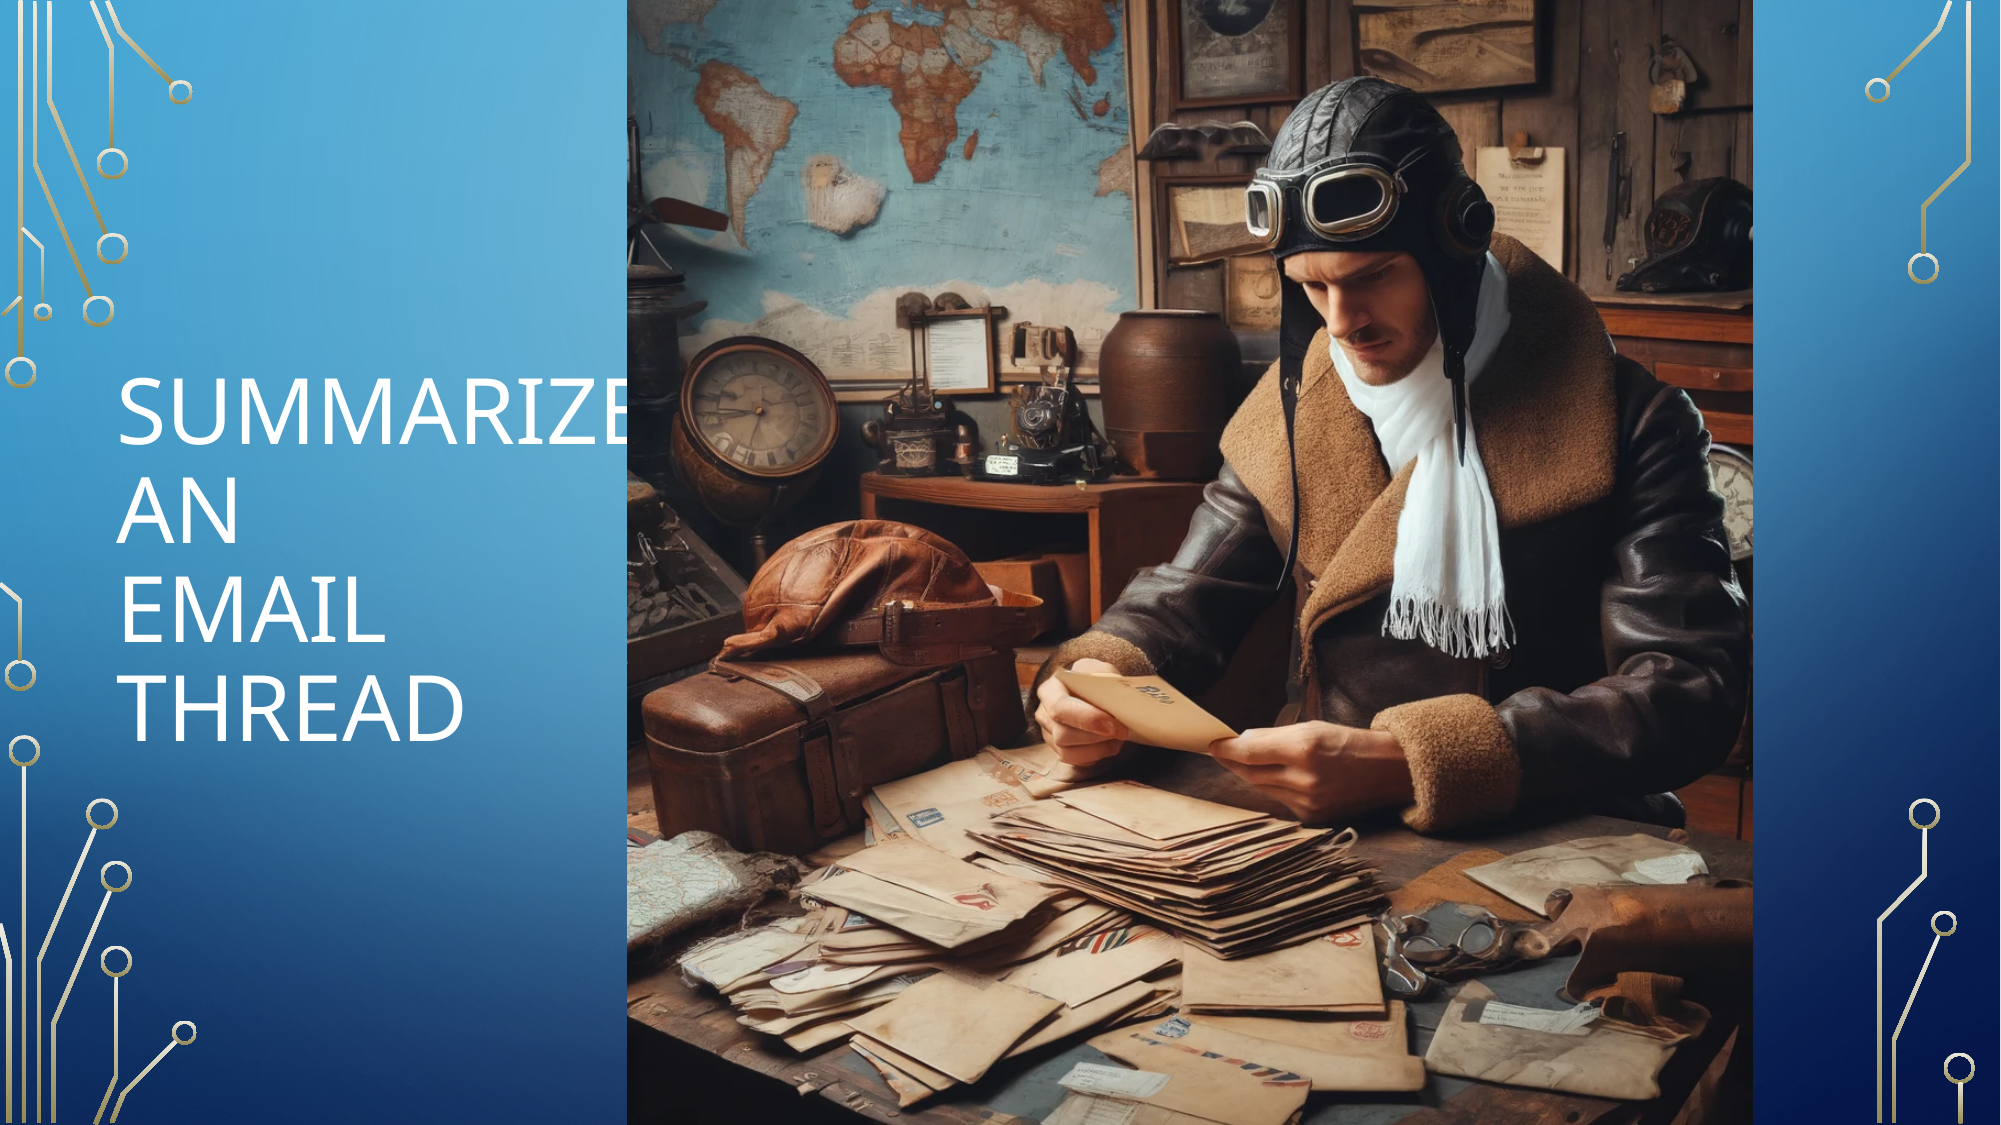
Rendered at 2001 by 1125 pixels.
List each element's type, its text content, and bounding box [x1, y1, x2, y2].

picture [627, 0, 1753, 1125]
title Summarize an Email Thread [101, 301, 627, 770]
